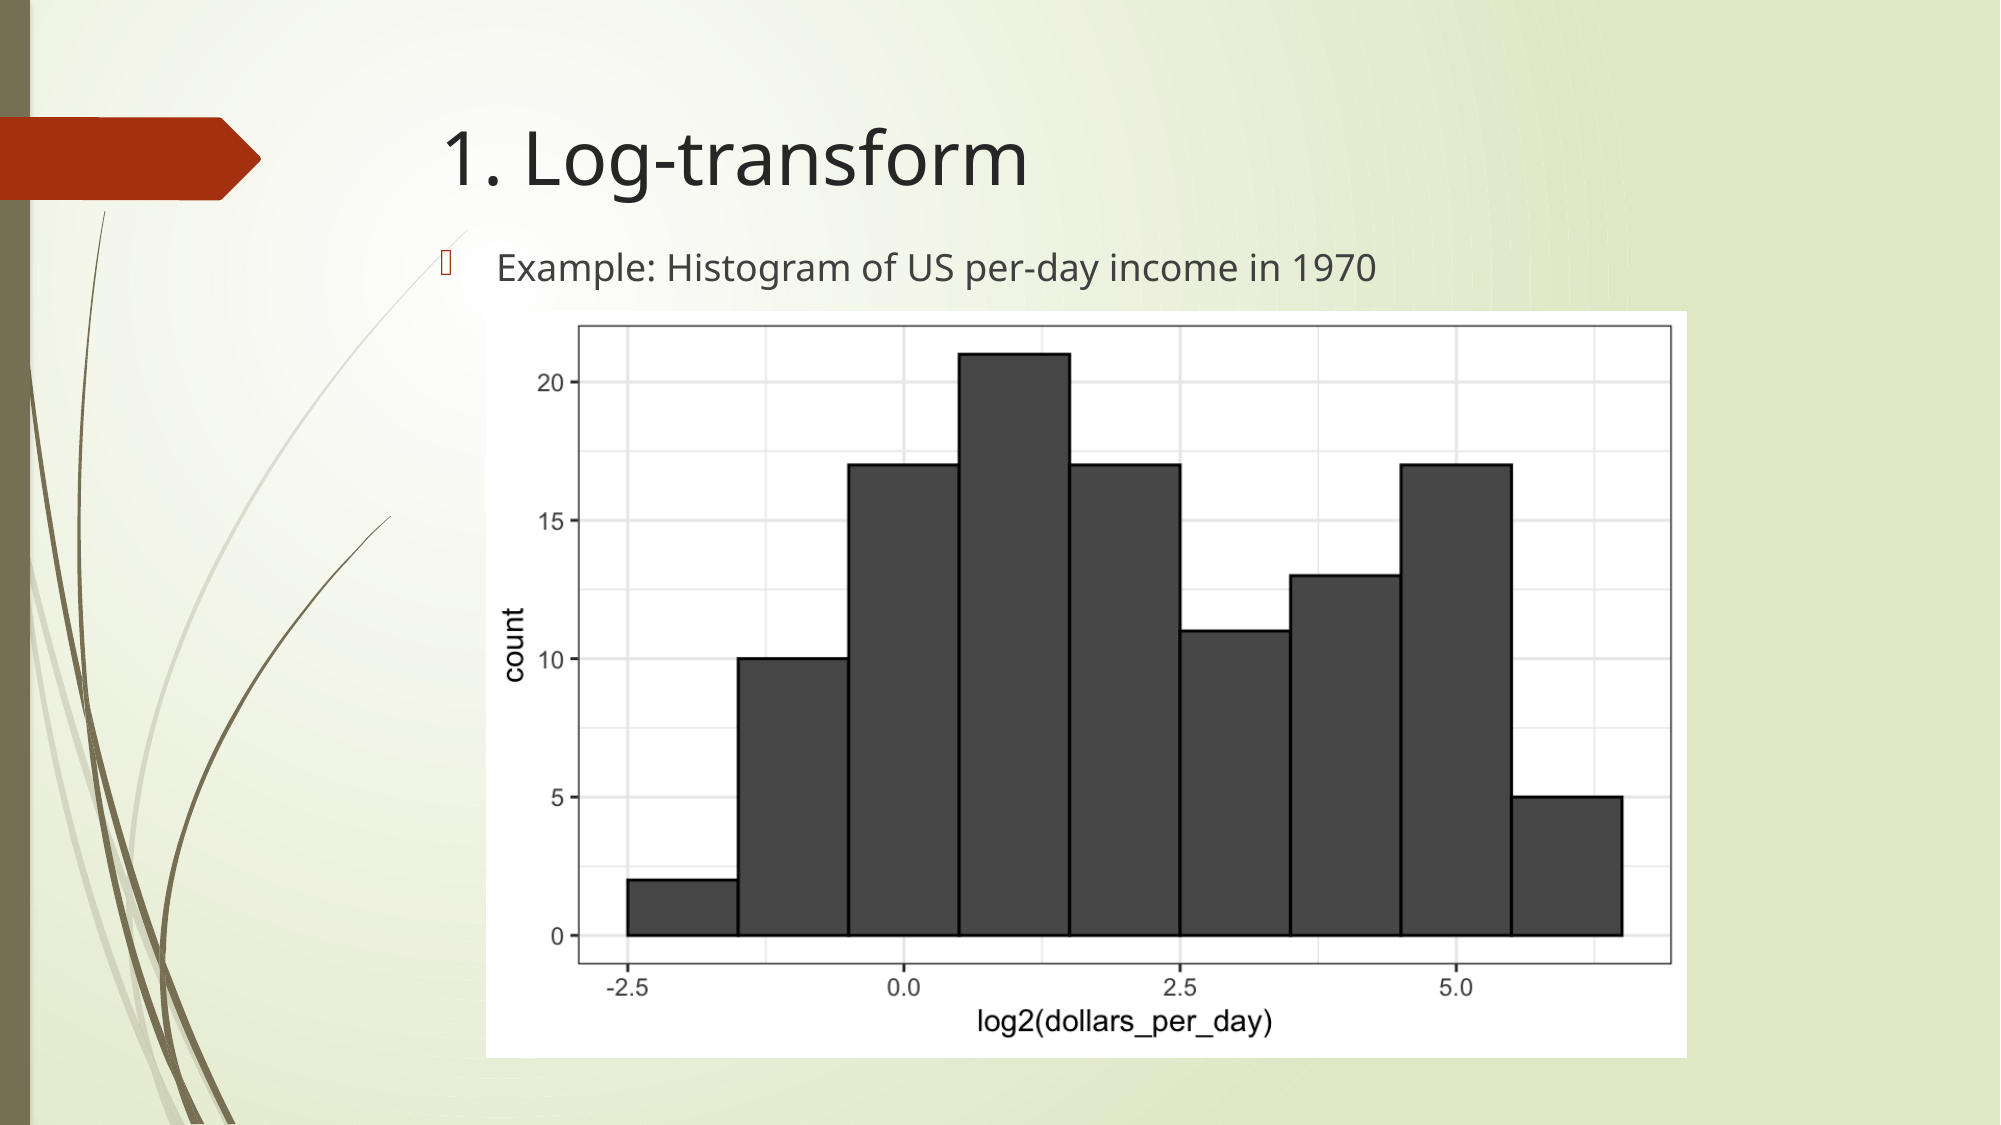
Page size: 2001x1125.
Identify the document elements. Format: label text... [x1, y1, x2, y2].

list Example: Histogram of US per-day income in 1970 [424, 236, 1888, 970]
title 1. Log-transform [425, 102, 1888, 236]
picture [486, 311, 1687, 1058]
